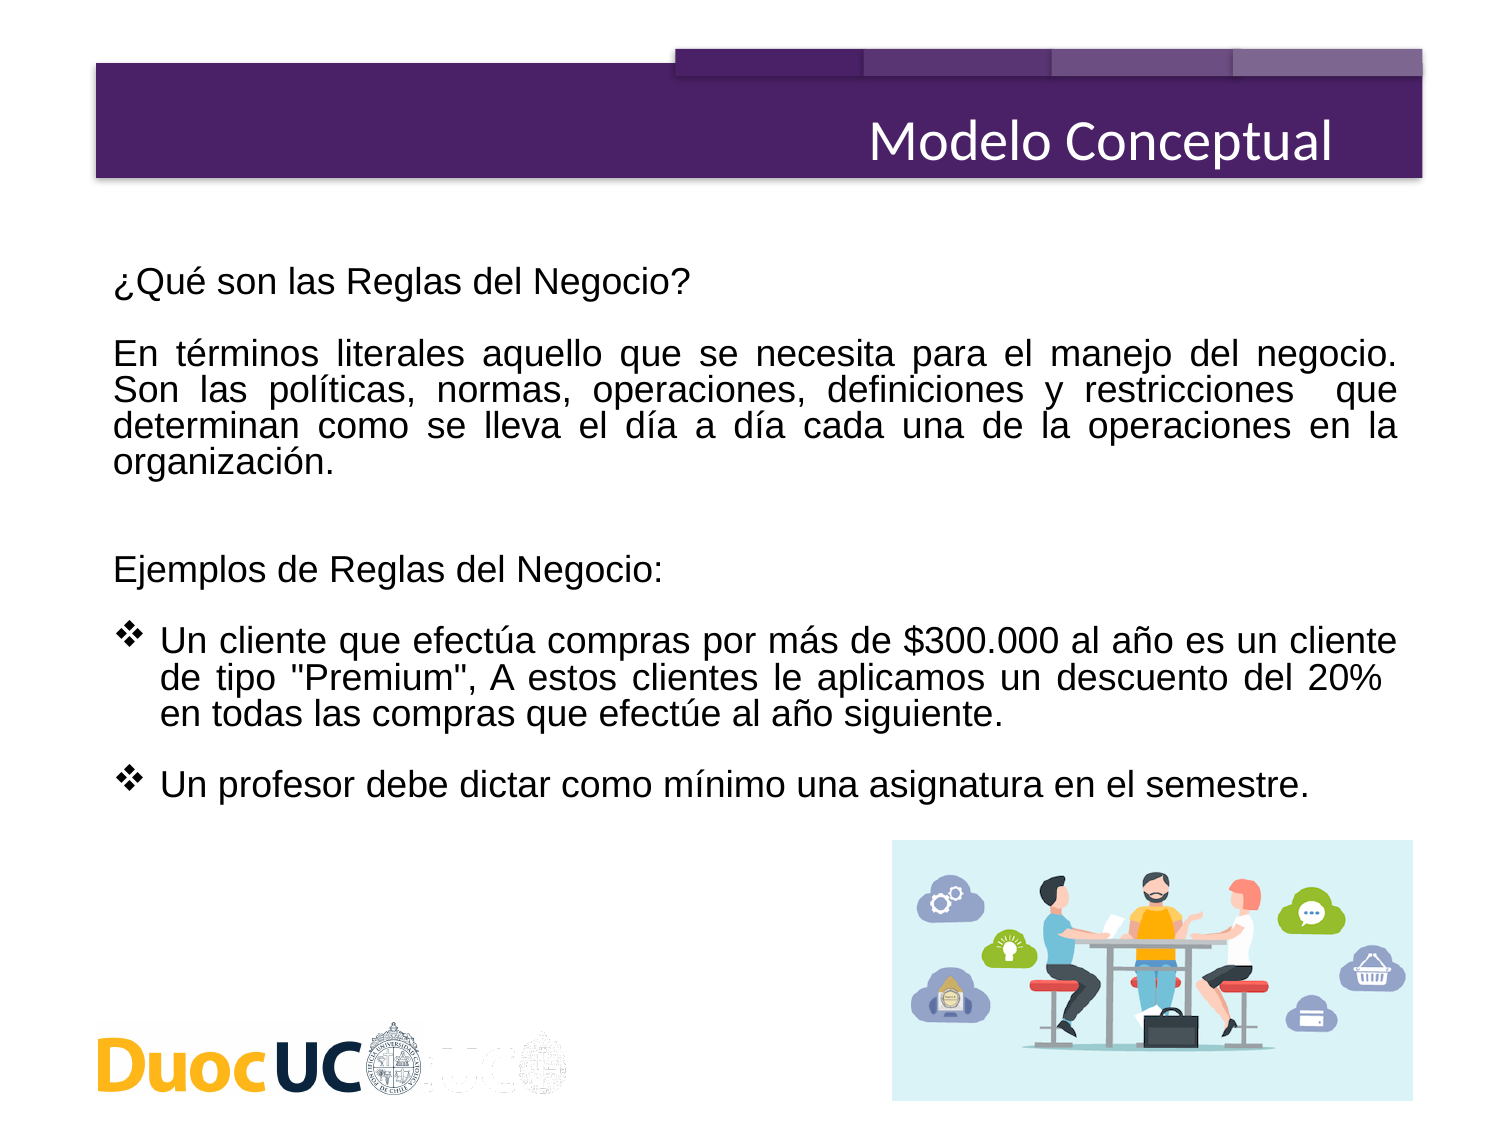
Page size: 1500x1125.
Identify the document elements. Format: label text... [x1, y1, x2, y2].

text_box ¿Qué son las Reglas del Negocio? En términos literales aquello que se necesita para el manejo del negocio. Son las políticas, normas, operaciones, definiciones y restricciones que determinan como se lleva el día a día cada una de la operaciones en la organización. Ejemplos de Reglas del Negocio: Un cliente que efectúa compras por más de $300.000 al año es un cliente de tipo "Premium", A estos clientes le aplicamos un descuento del 20% en todas las compras que efectúe al año siguiente. Un profesor debe dictar como mínimo una asignatura en el semestre. [98, 258, 1413, 853]
text_box Modelo Conceptual [733, 95, 1349, 180]
picture [96, 1021, 566, 1095]
picture [892, 839, 1413, 1101]
